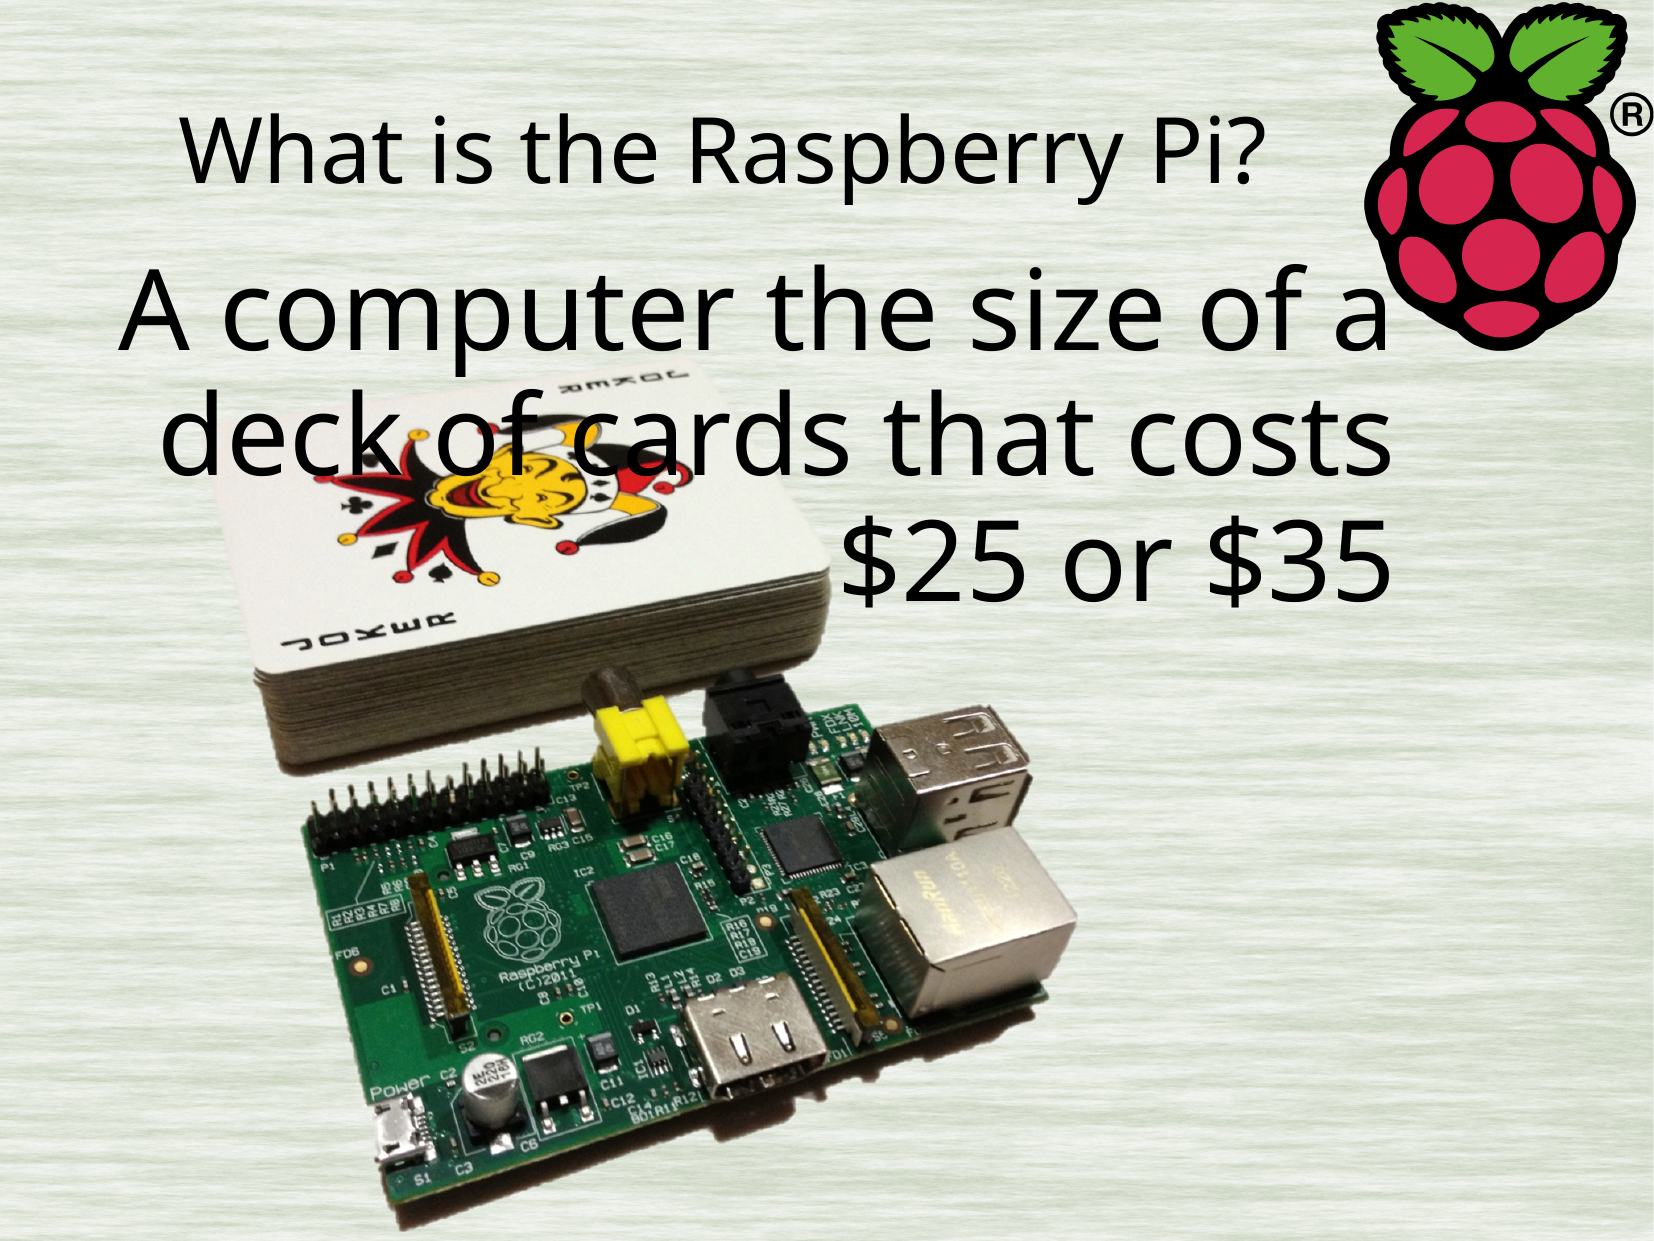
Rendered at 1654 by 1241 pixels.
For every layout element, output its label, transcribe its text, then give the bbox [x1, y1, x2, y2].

title What is the Raspberry Pi? [82, 49, 1359, 257]
list A computer the size of a deck of cards that costs $25 or $35 [39, 245, 1397, 508]
picture [0, 0, 1654, 1241]
